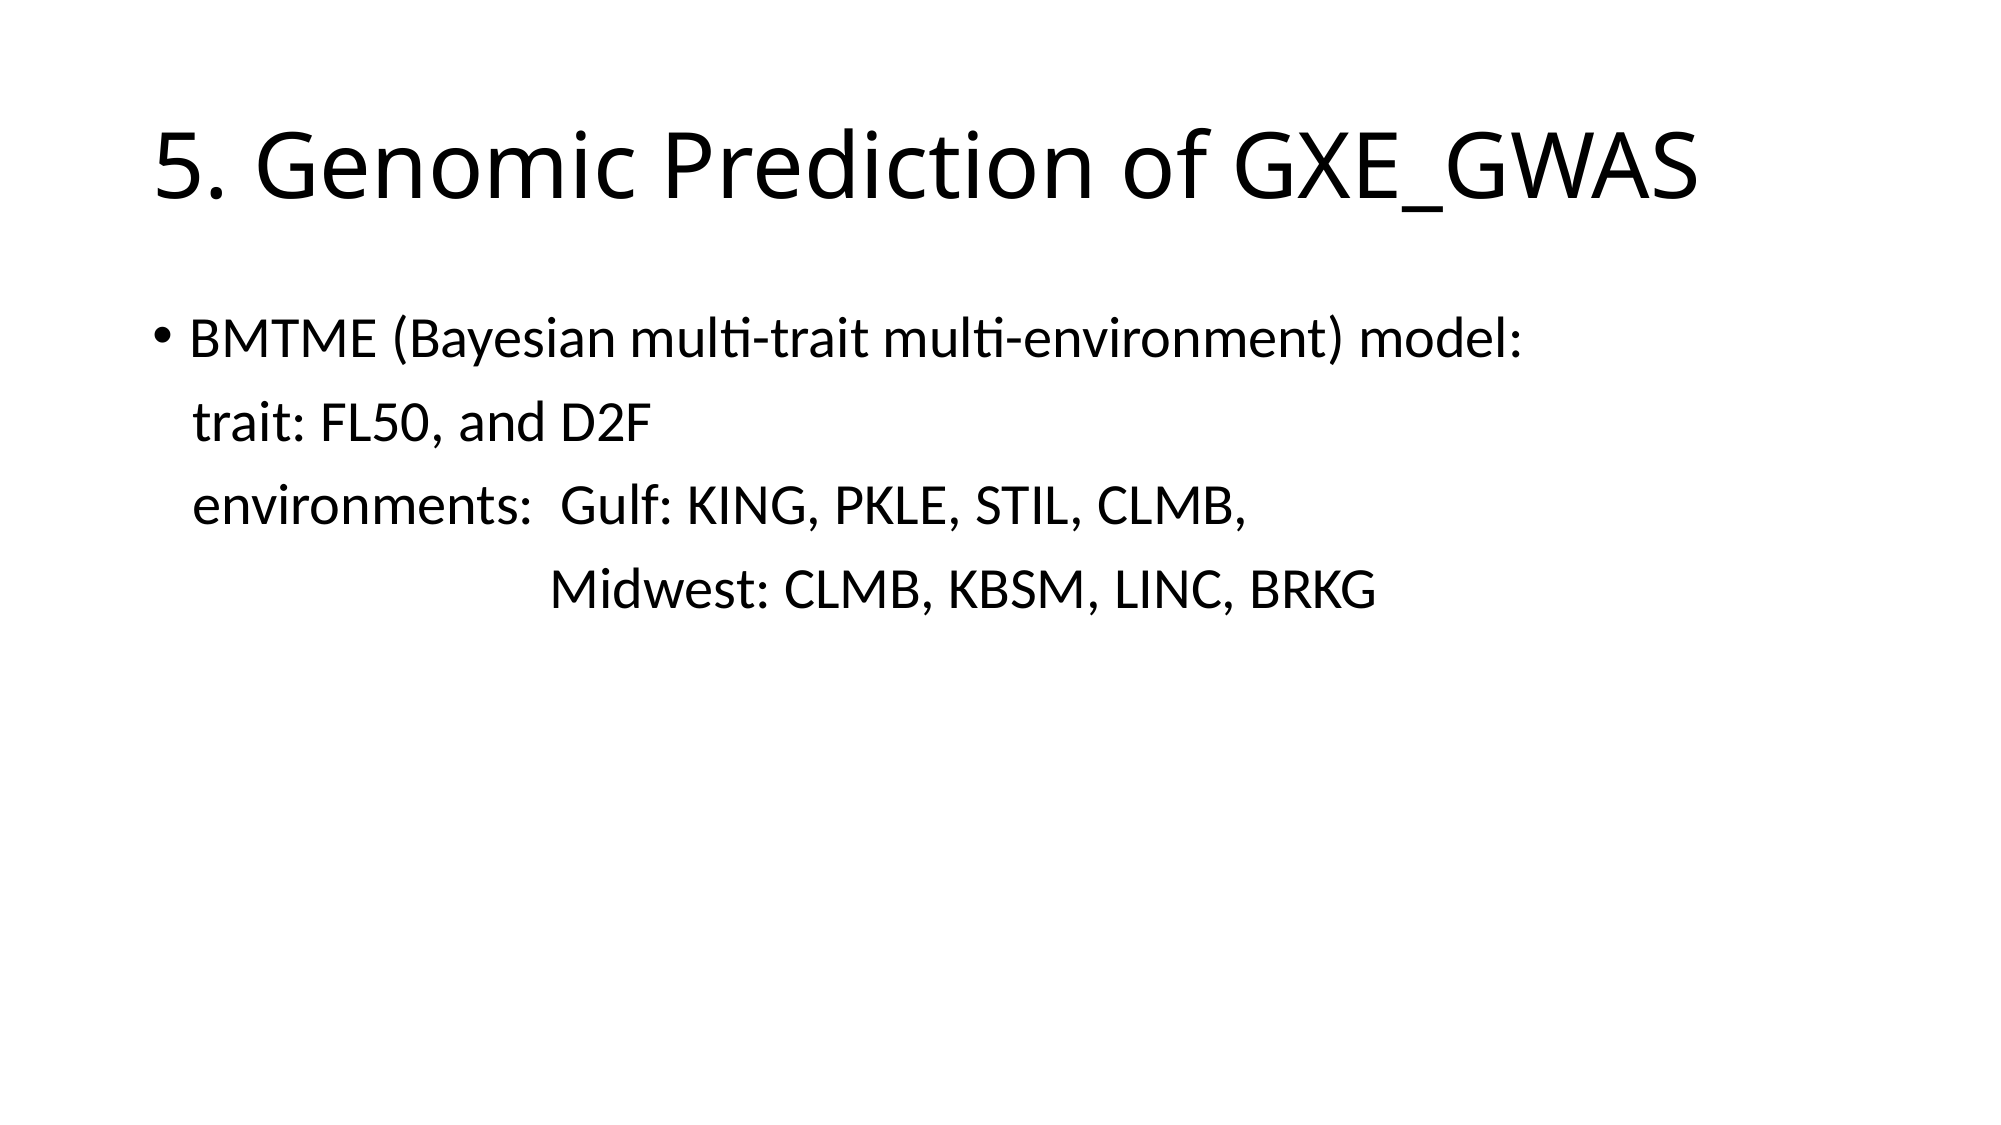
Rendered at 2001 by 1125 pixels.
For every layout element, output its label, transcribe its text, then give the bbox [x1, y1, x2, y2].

title 5. Genomic Prediction of GXE_GWAS [137, 59, 1863, 278]
list BMTME (Bayesian multi-trait multi-environment) model: trait: FL50, and D2F environments: Gulf: KING, PKLE, STIL, CLMB, Midwest: CLMB, KBSM, LINC, BRKG [137, 299, 1863, 1014]
